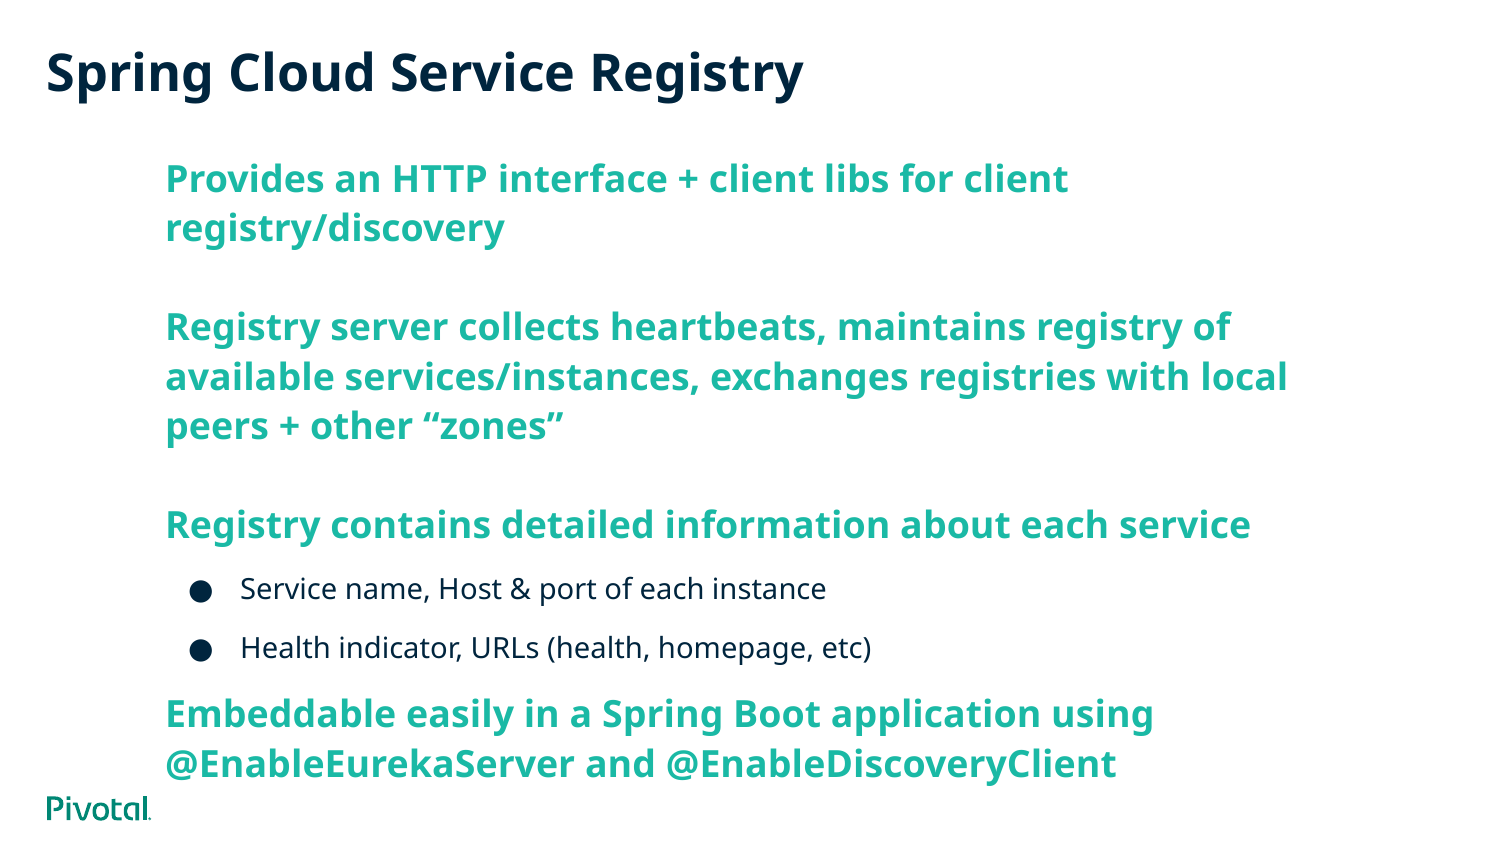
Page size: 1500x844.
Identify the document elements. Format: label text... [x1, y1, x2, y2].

list Provides an HTTP interface + client libs for client registry/discovery Registry server collects heartbeats, maintains registry of available services/instances, exchanges registries with local peers + other “zones” Registry contains detailed information about each service Service name, Host & port of each instance Health indicator, URLs (health, homepage, etc) Embeddable easily in a Spring Boot application using @EnableEurekaServer and @EnableDiscoveryClient [150, 135, 1354, 754]
title Spring Cloud Service Registry [31, 24, 1453, 90]
